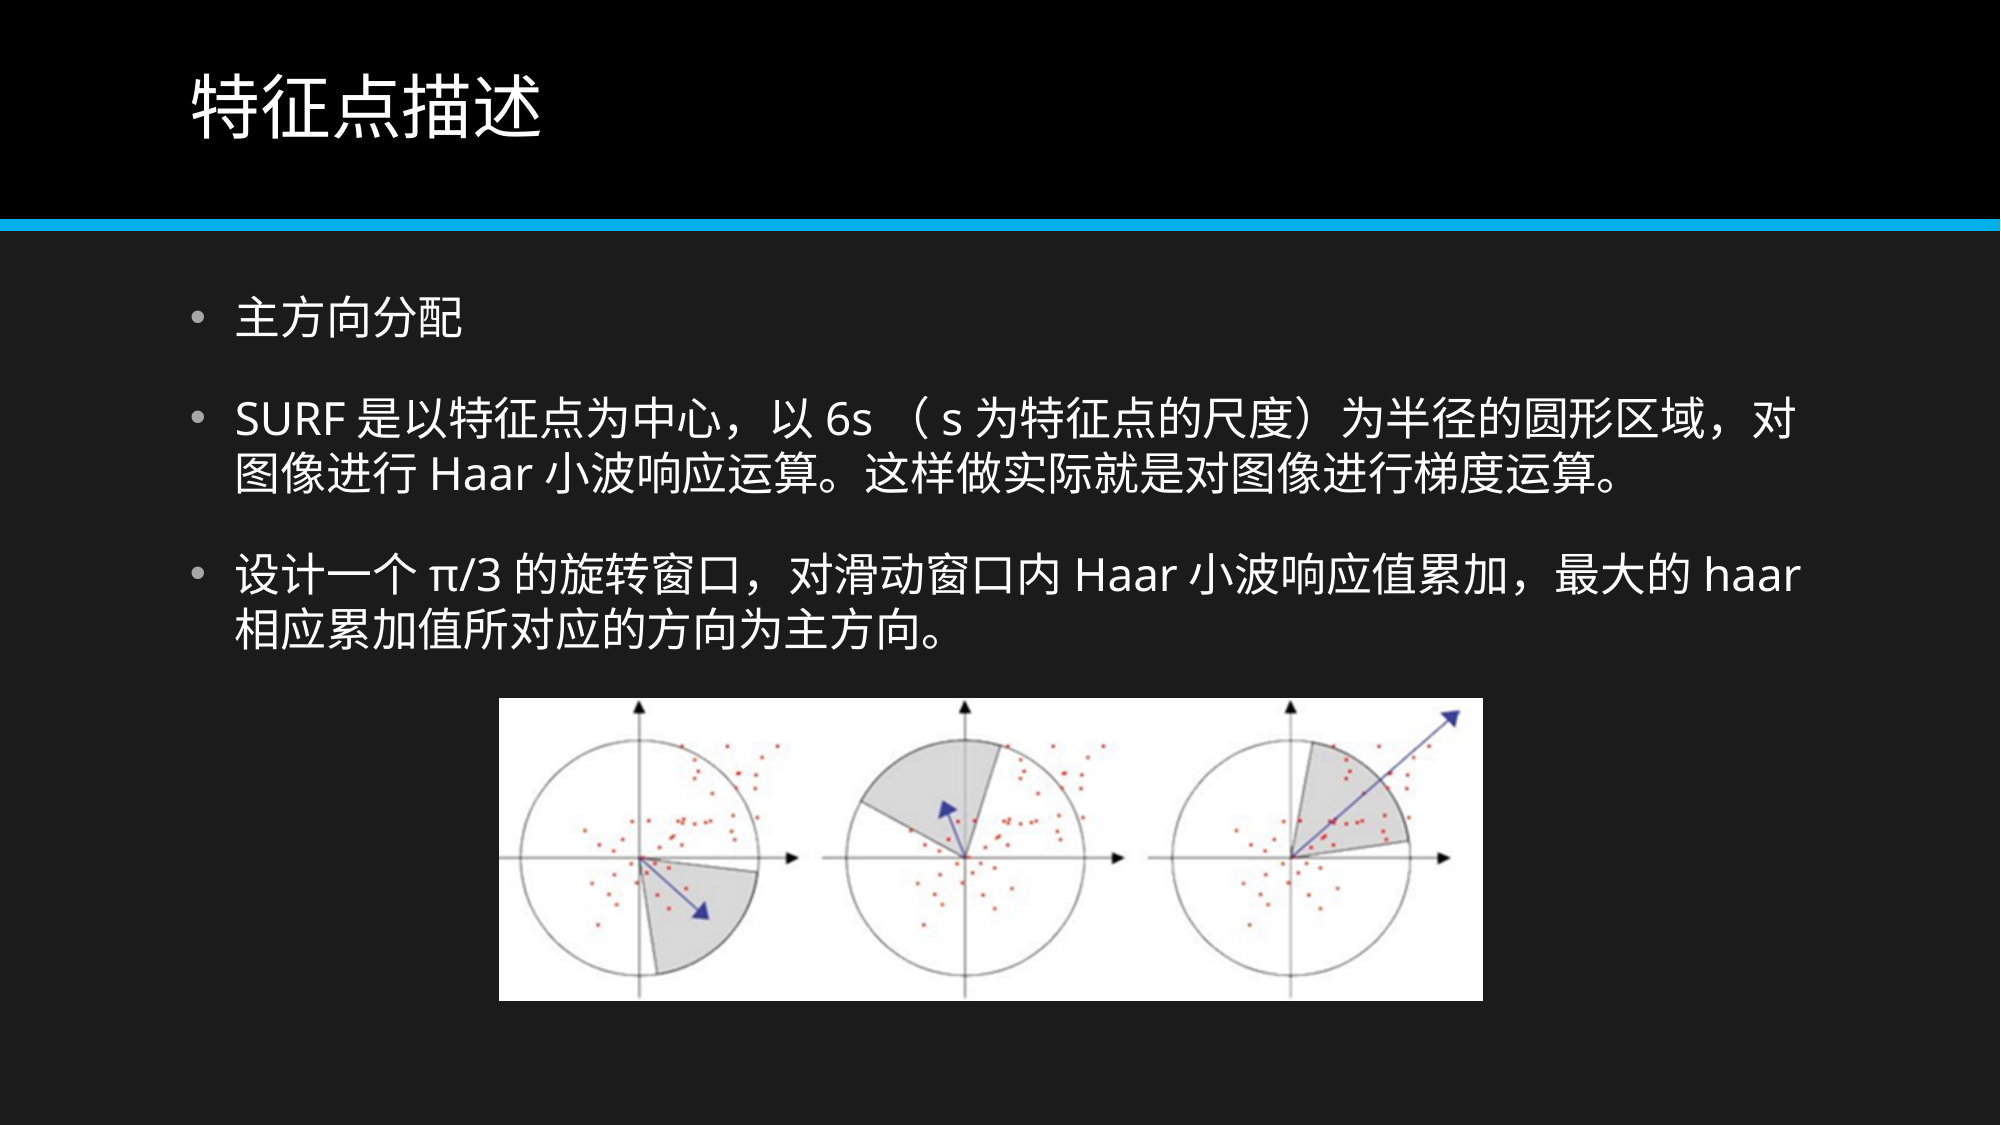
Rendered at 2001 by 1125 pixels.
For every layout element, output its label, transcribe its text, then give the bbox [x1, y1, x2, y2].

picture [499, 698, 1483, 1001]
title 特征点描述 [174, 20, 1825, 201]
list 主方向分配 SURF是以特征点为中心，以6s（s为特征点的尺度）为半径的圆形区域，对图像进行Haar小波响应运算。这样做实际就是对图像进行梯度运算。 设计一个π/3的旋转窗口，对滑动窗口内Haar小波响应值累加，最大的haar相应累加值所对应的方向为主方向。 [174, 281, 1825, 1013]
